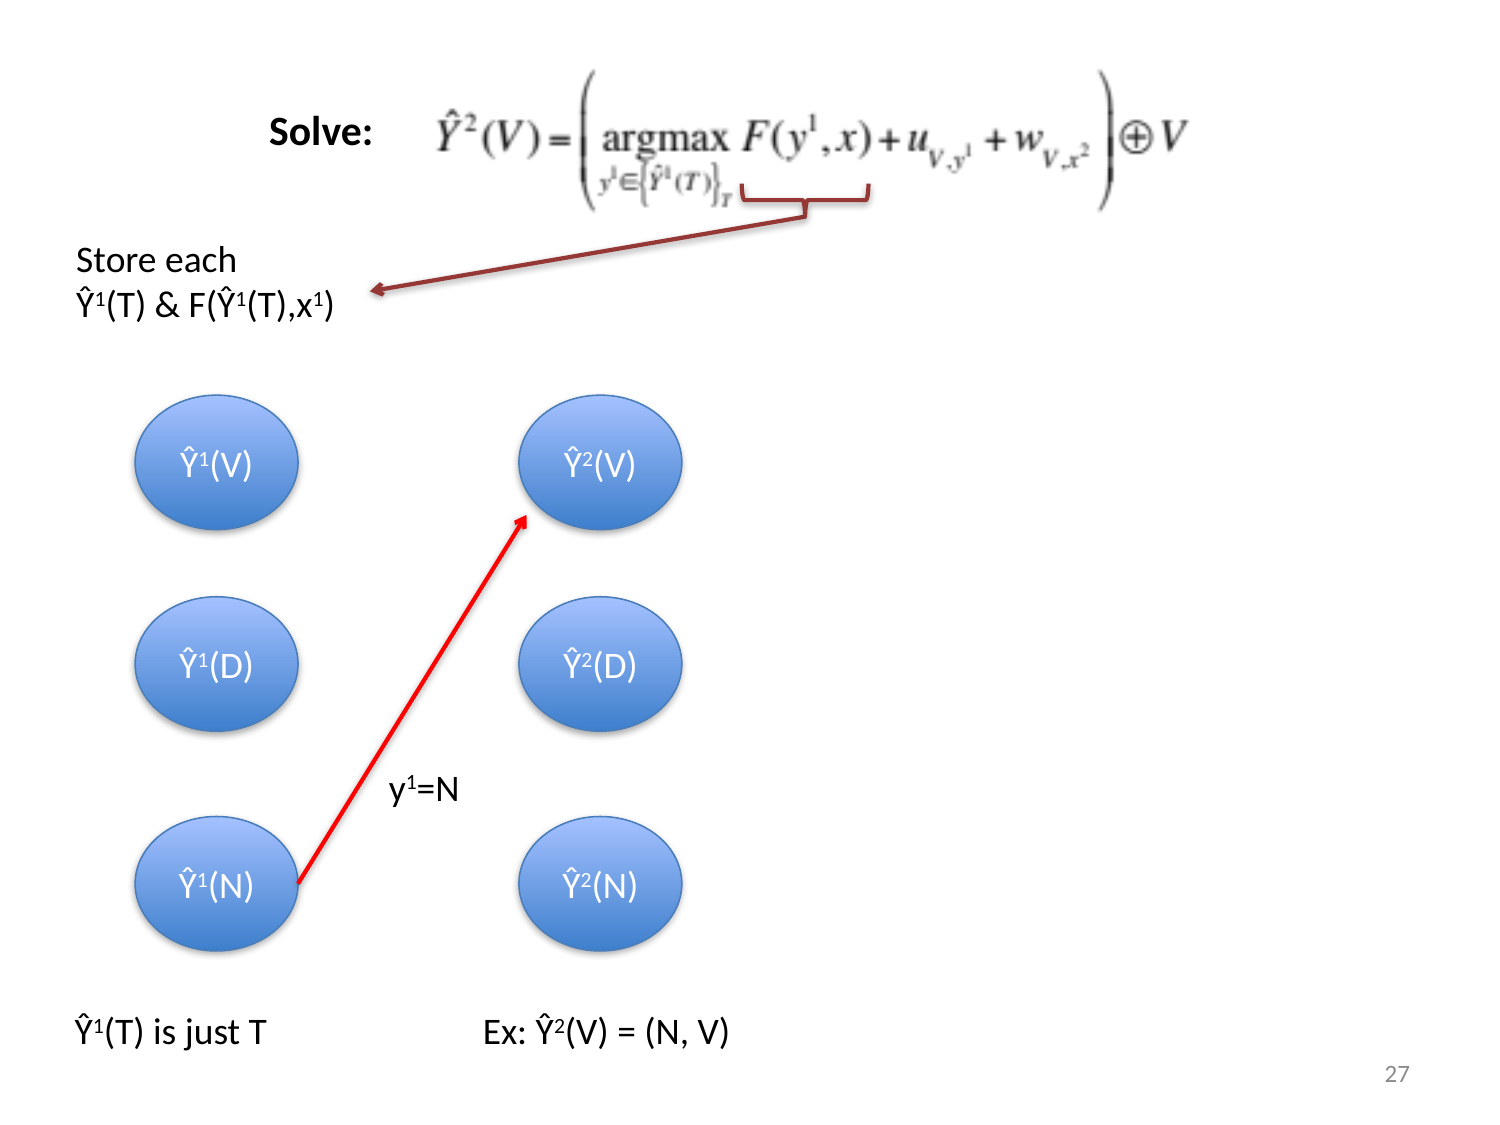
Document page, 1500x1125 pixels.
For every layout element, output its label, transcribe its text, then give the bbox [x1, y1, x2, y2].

text_box Store each Ŷ1(T) & F(Ŷ1(T),x1) [61, 228, 350, 333]
slide_number 27 [1074, 1042, 1425, 1103]
text_box Ŷ2(D) [530, 595, 683, 732]
text_box Ŷ1(N) [134, 815, 299, 952]
text_box Solve: [254, 96, 389, 162]
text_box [297, 514, 527, 884]
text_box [431, 62, 1195, 217]
text_box Ŷ2(V) [518, 394, 683, 531]
text_box Ŷ1(T) is just T [59, 999, 283, 1060]
text_box Ŷ1(D) [134, 595, 292, 732]
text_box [369, 216, 806, 292]
text_box Ŷ2(N) [518, 815, 683, 952]
text_box Ex: Ŷ2(V) = (N, V) [468, 999, 746, 1060]
text_box Ŷ1(V) [134, 394, 299, 531]
